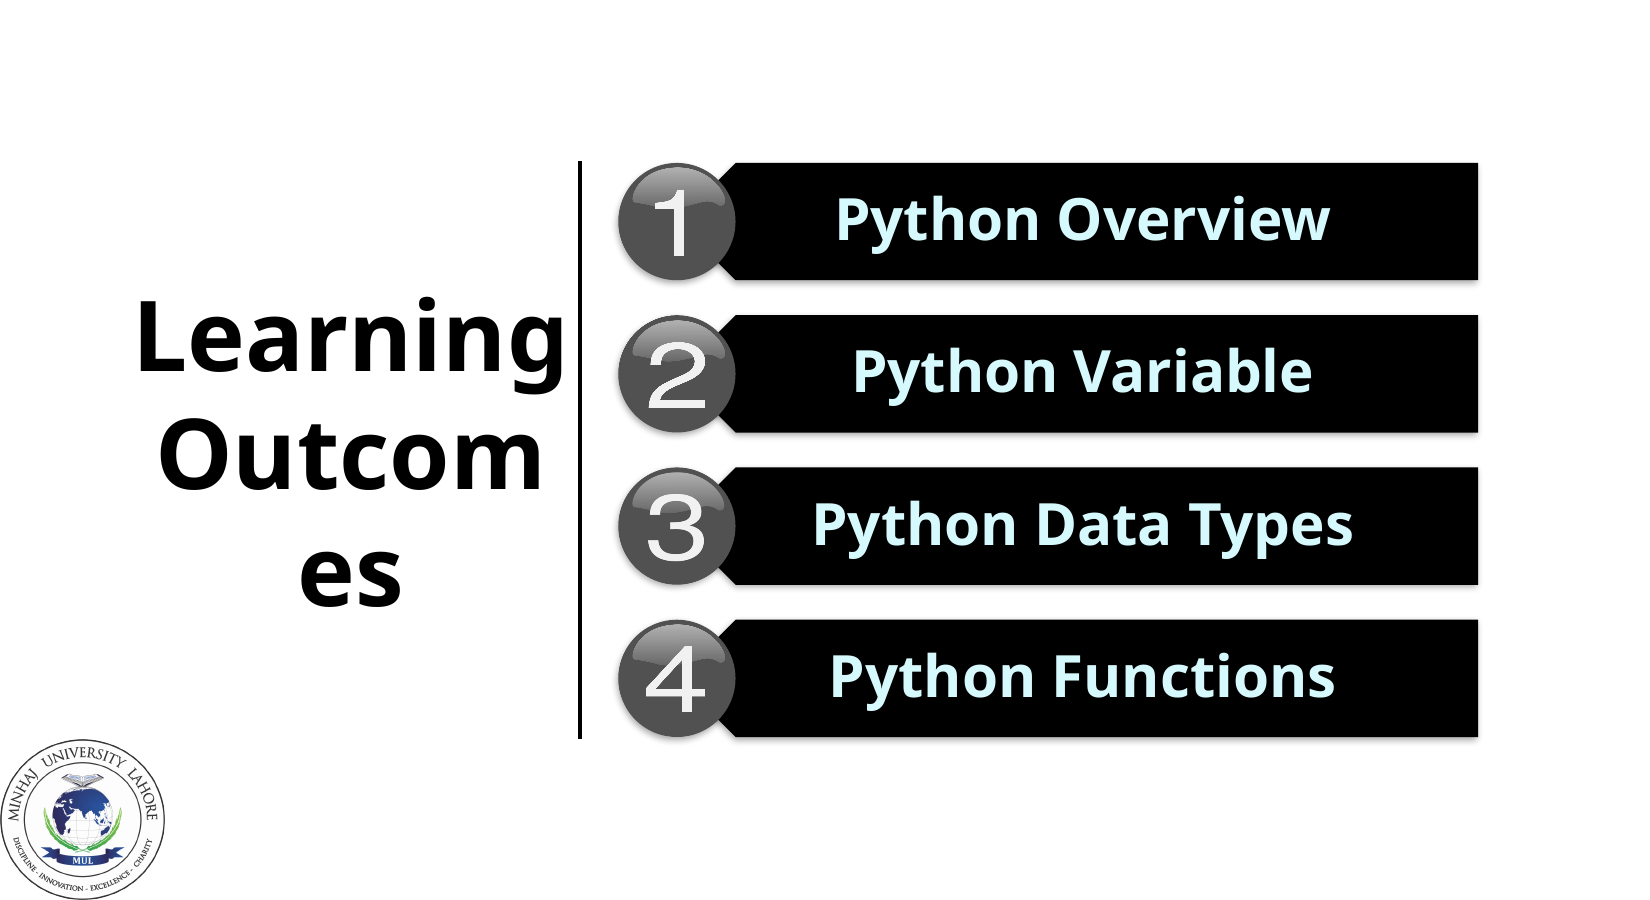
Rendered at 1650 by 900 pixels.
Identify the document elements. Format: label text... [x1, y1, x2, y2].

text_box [445, 162, 1650, 738]
title Learning Outcomes [115, 103, 586, 797]
picture [0, 739, 165, 900]
